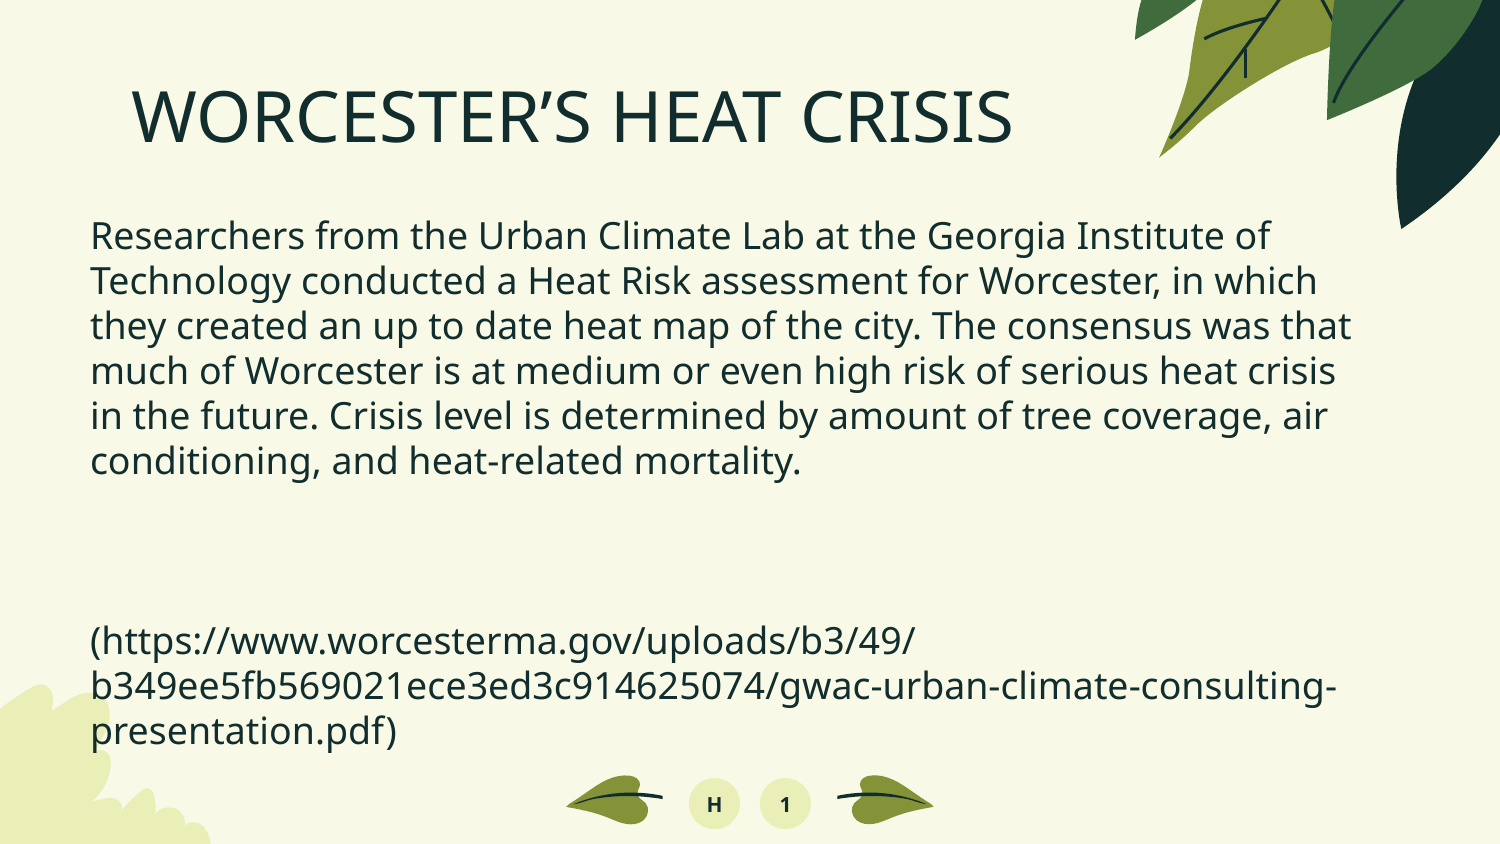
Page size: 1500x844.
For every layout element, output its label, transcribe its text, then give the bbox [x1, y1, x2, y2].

text_box [560, 804, 570, 810]
text_box Researchers from the Urban Climate Lab at the Georgia Institute of Technology conducted a Heat Risk assessment for Worcester, in which they created an up to date heat map of the city. The consensus was that much of Worcester is at medium or even high risk of serious heat crisis in the future. Crisis level is determined by amount of tree coverage, air conditioning, and heat-related mortality. (https://www.worcesterma.gov/uploads/b3/49/b349ee5fb569021ece3ed3c914625074/gwac-urban-climate-consulting-presentation.pdf) [74, 196, 1384, 758]
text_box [575, 773, 658, 834]
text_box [842, 773, 925, 834]
text_box H [688, 778, 741, 830]
text_box [929, 804, 940, 810]
text_box 1 [759, 778, 811, 830]
title WORCESTER’S HEAT CRISIS [116, 56, 1384, 148]
